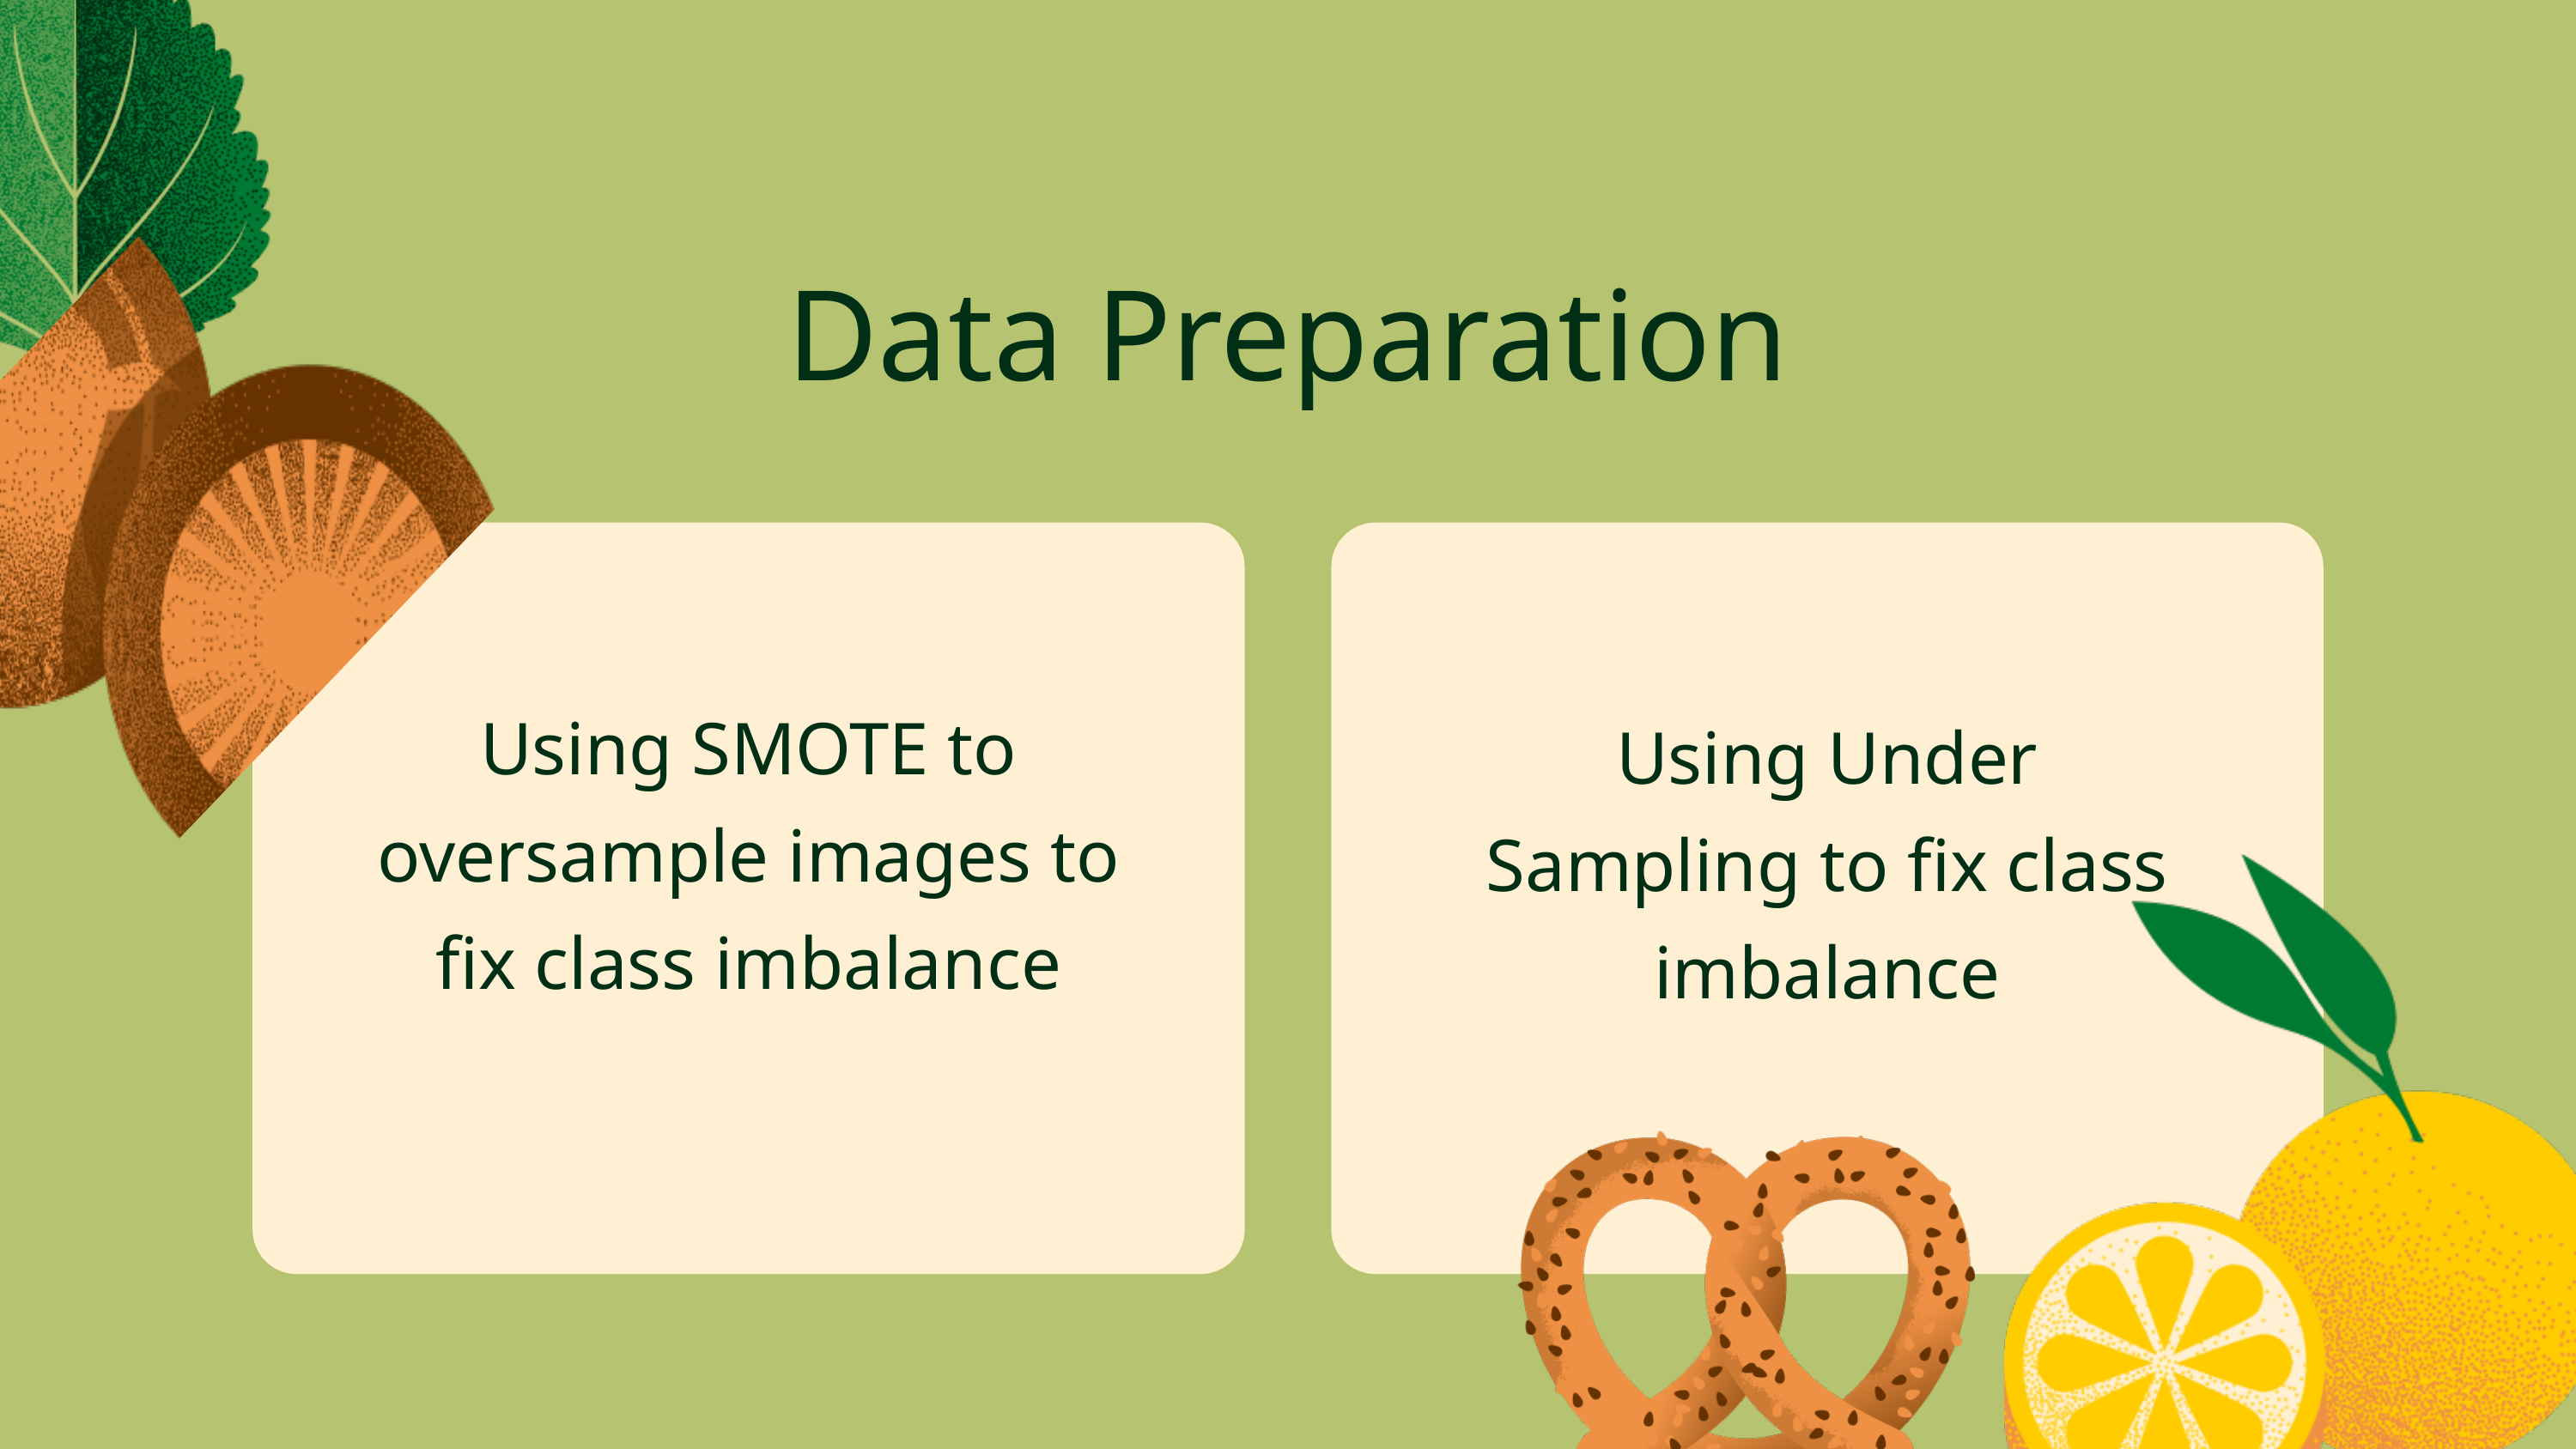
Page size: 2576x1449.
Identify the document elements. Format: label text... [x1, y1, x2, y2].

text_box [1508, 1282, 1976, 1449]
text_box Data Preparation [503, 255, 2073, 406]
text_box [0, 176, 519, 898]
text_box [0, 0, 276, 379]
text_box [252, 522, 1245, 1275]
text_box [2003, 854, 2576, 1449]
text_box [1331, 522, 2324, 1275]
